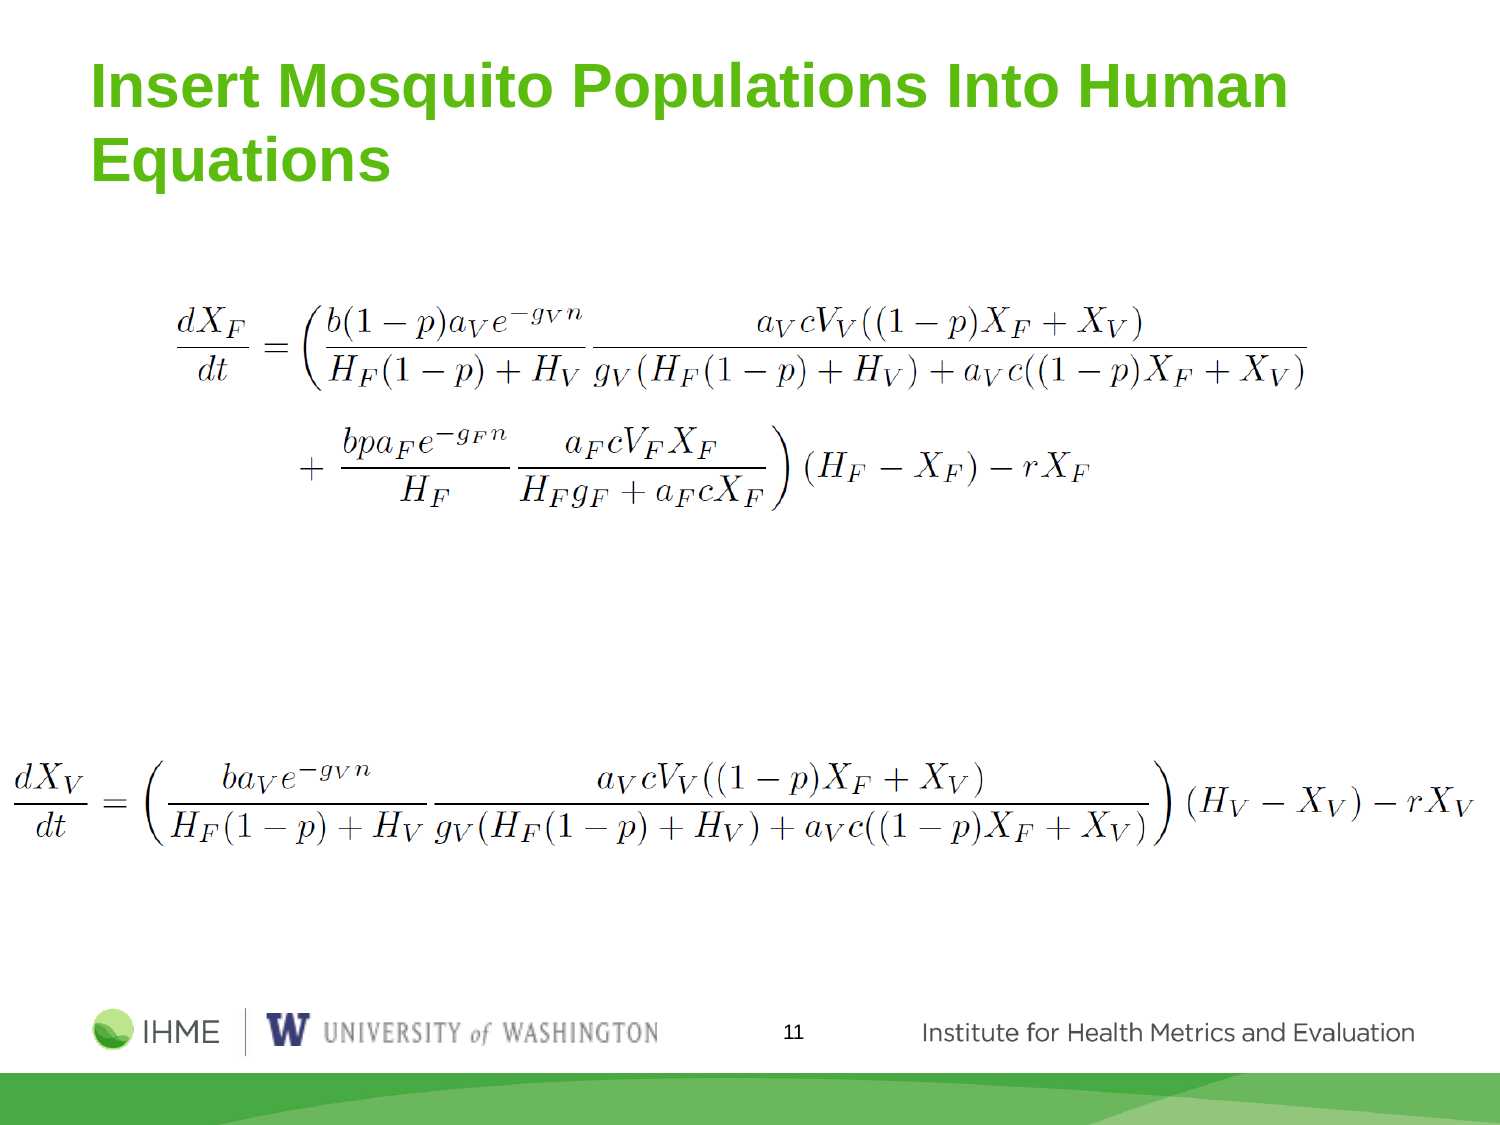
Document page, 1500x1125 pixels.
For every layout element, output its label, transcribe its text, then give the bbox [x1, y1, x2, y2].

picture [92, 1008, 219, 1050]
picture [915, 1015, 1420, 1047]
picture [0, 1073, 1500, 1125]
slide_number 11 [765, 1011, 822, 1052]
title Insert Mosquito Populations Into Human Equations [75, 37, 1419, 204]
picture [4, 269, 1496, 856]
